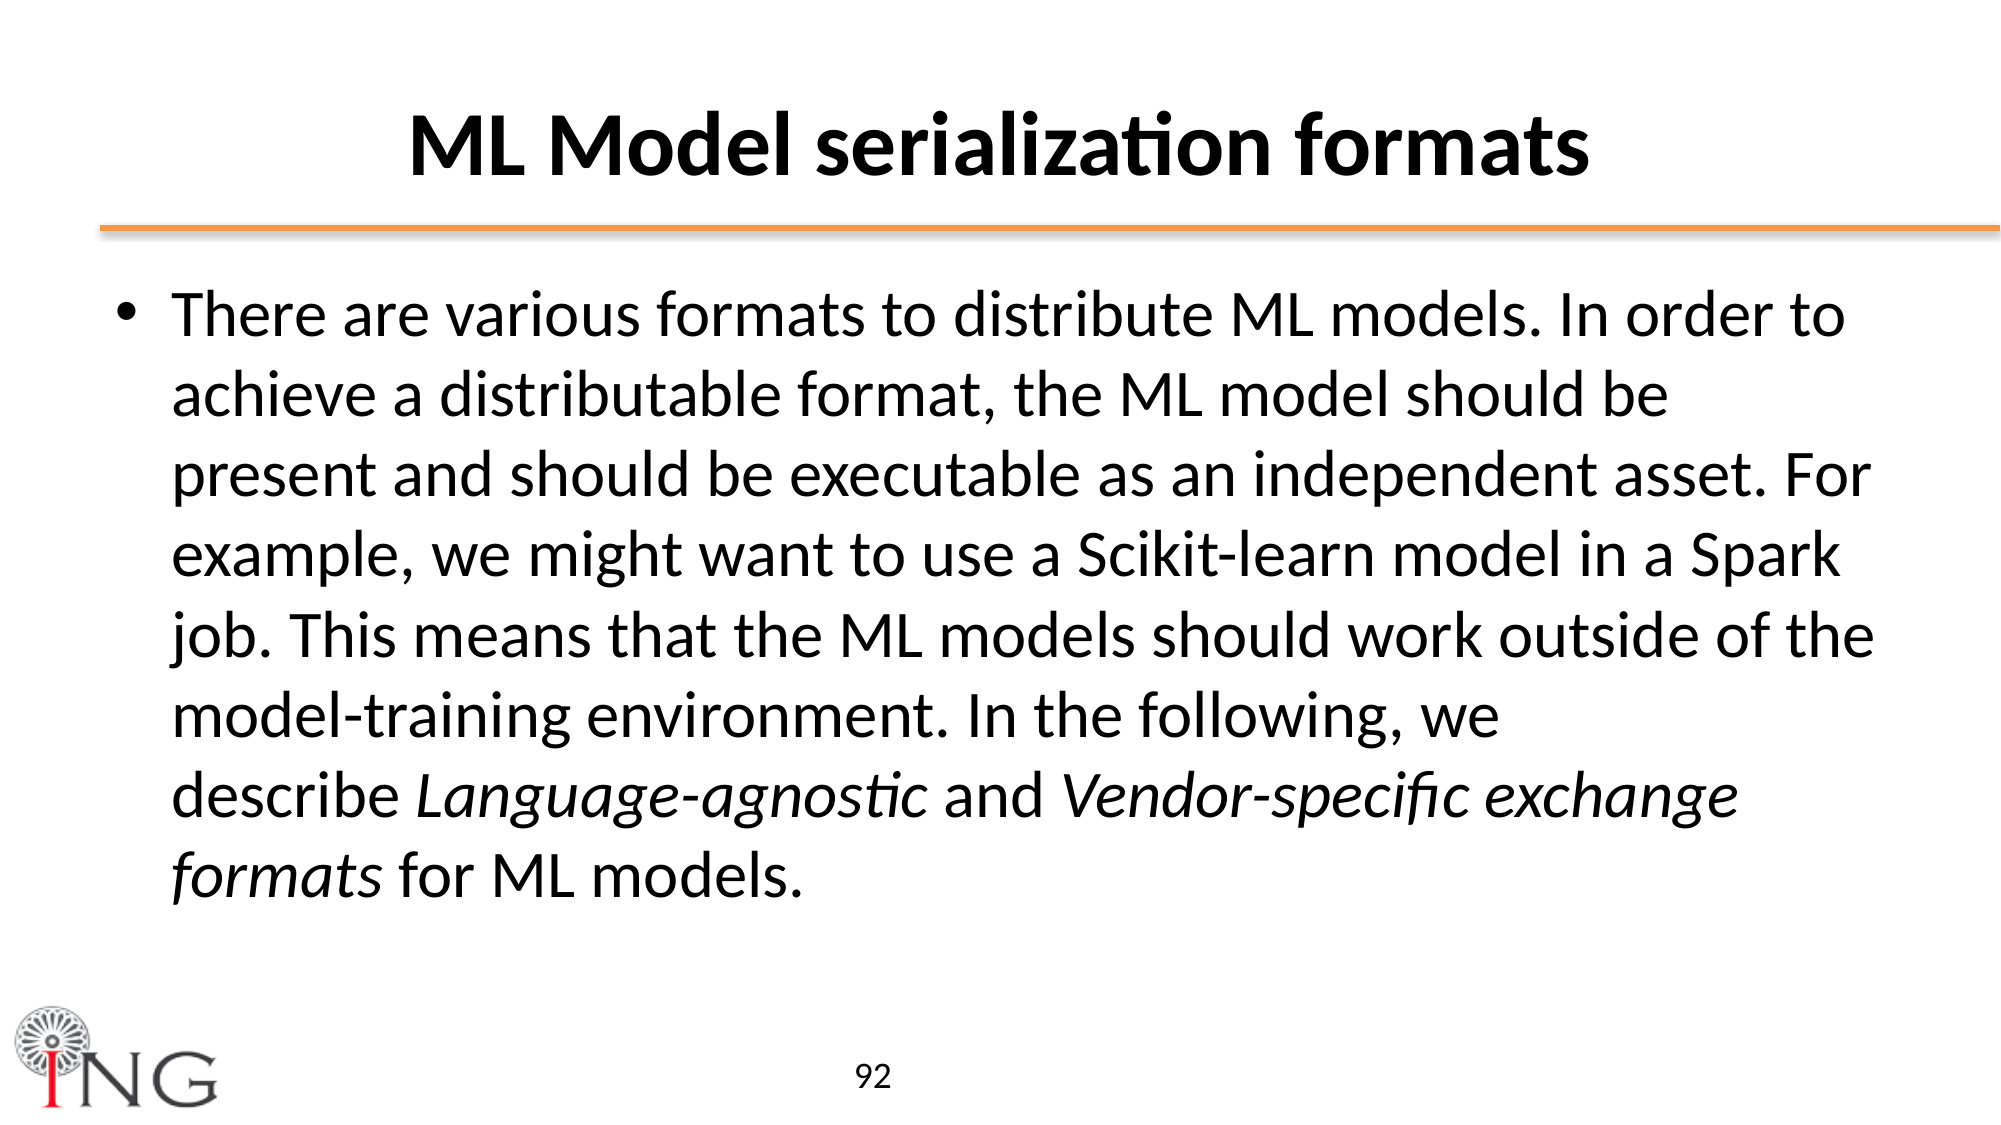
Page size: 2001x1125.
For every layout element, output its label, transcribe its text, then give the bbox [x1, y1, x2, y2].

list There are various formats to distribute ML models. In order to achieve a distributable format, the ML model should be present and should be executable as an independent asset. For example, we might want to use a Scikit-learn model in a Spark job. This means that the ML models should work outside of the model-training environment. In the following, we describe Language-agnostic and Vendor-specific exchange formats for ML models. [99, 262, 1900, 1005]
slide_number 92 [839, 1043, 1900, 1104]
picture [0, 987, 244, 1125]
title ML Model serialization formats [99, 45, 1900, 233]
